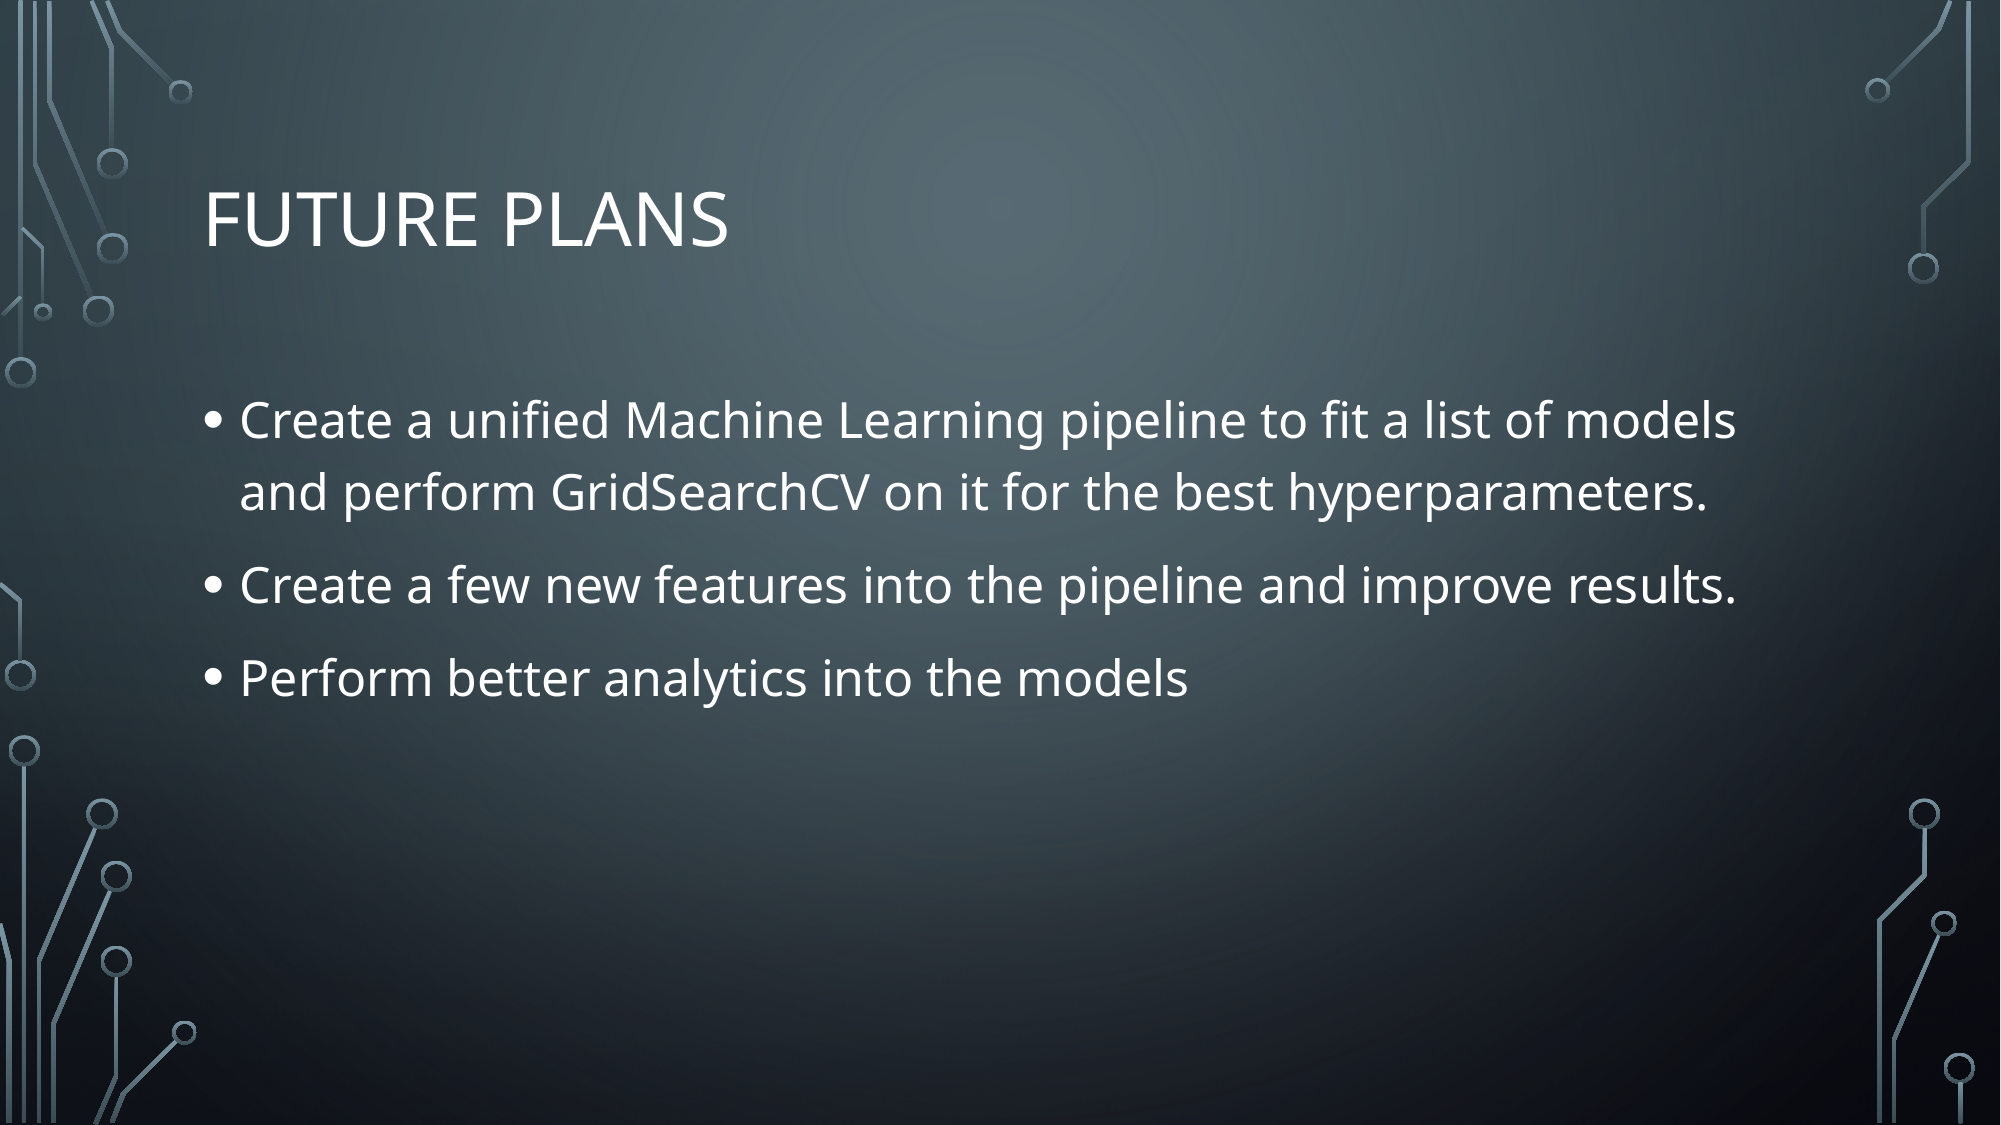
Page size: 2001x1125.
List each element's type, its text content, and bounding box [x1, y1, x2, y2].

title Future plans [187, 101, 1813, 344]
list Create a unified Machine Learning pipeline to fit a list of models and perform GridSearchCV on it for the best hyperparameters. Create a few new features into the pipeline and improve results. Perform better analytics into the models [187, 369, 1813, 950]
